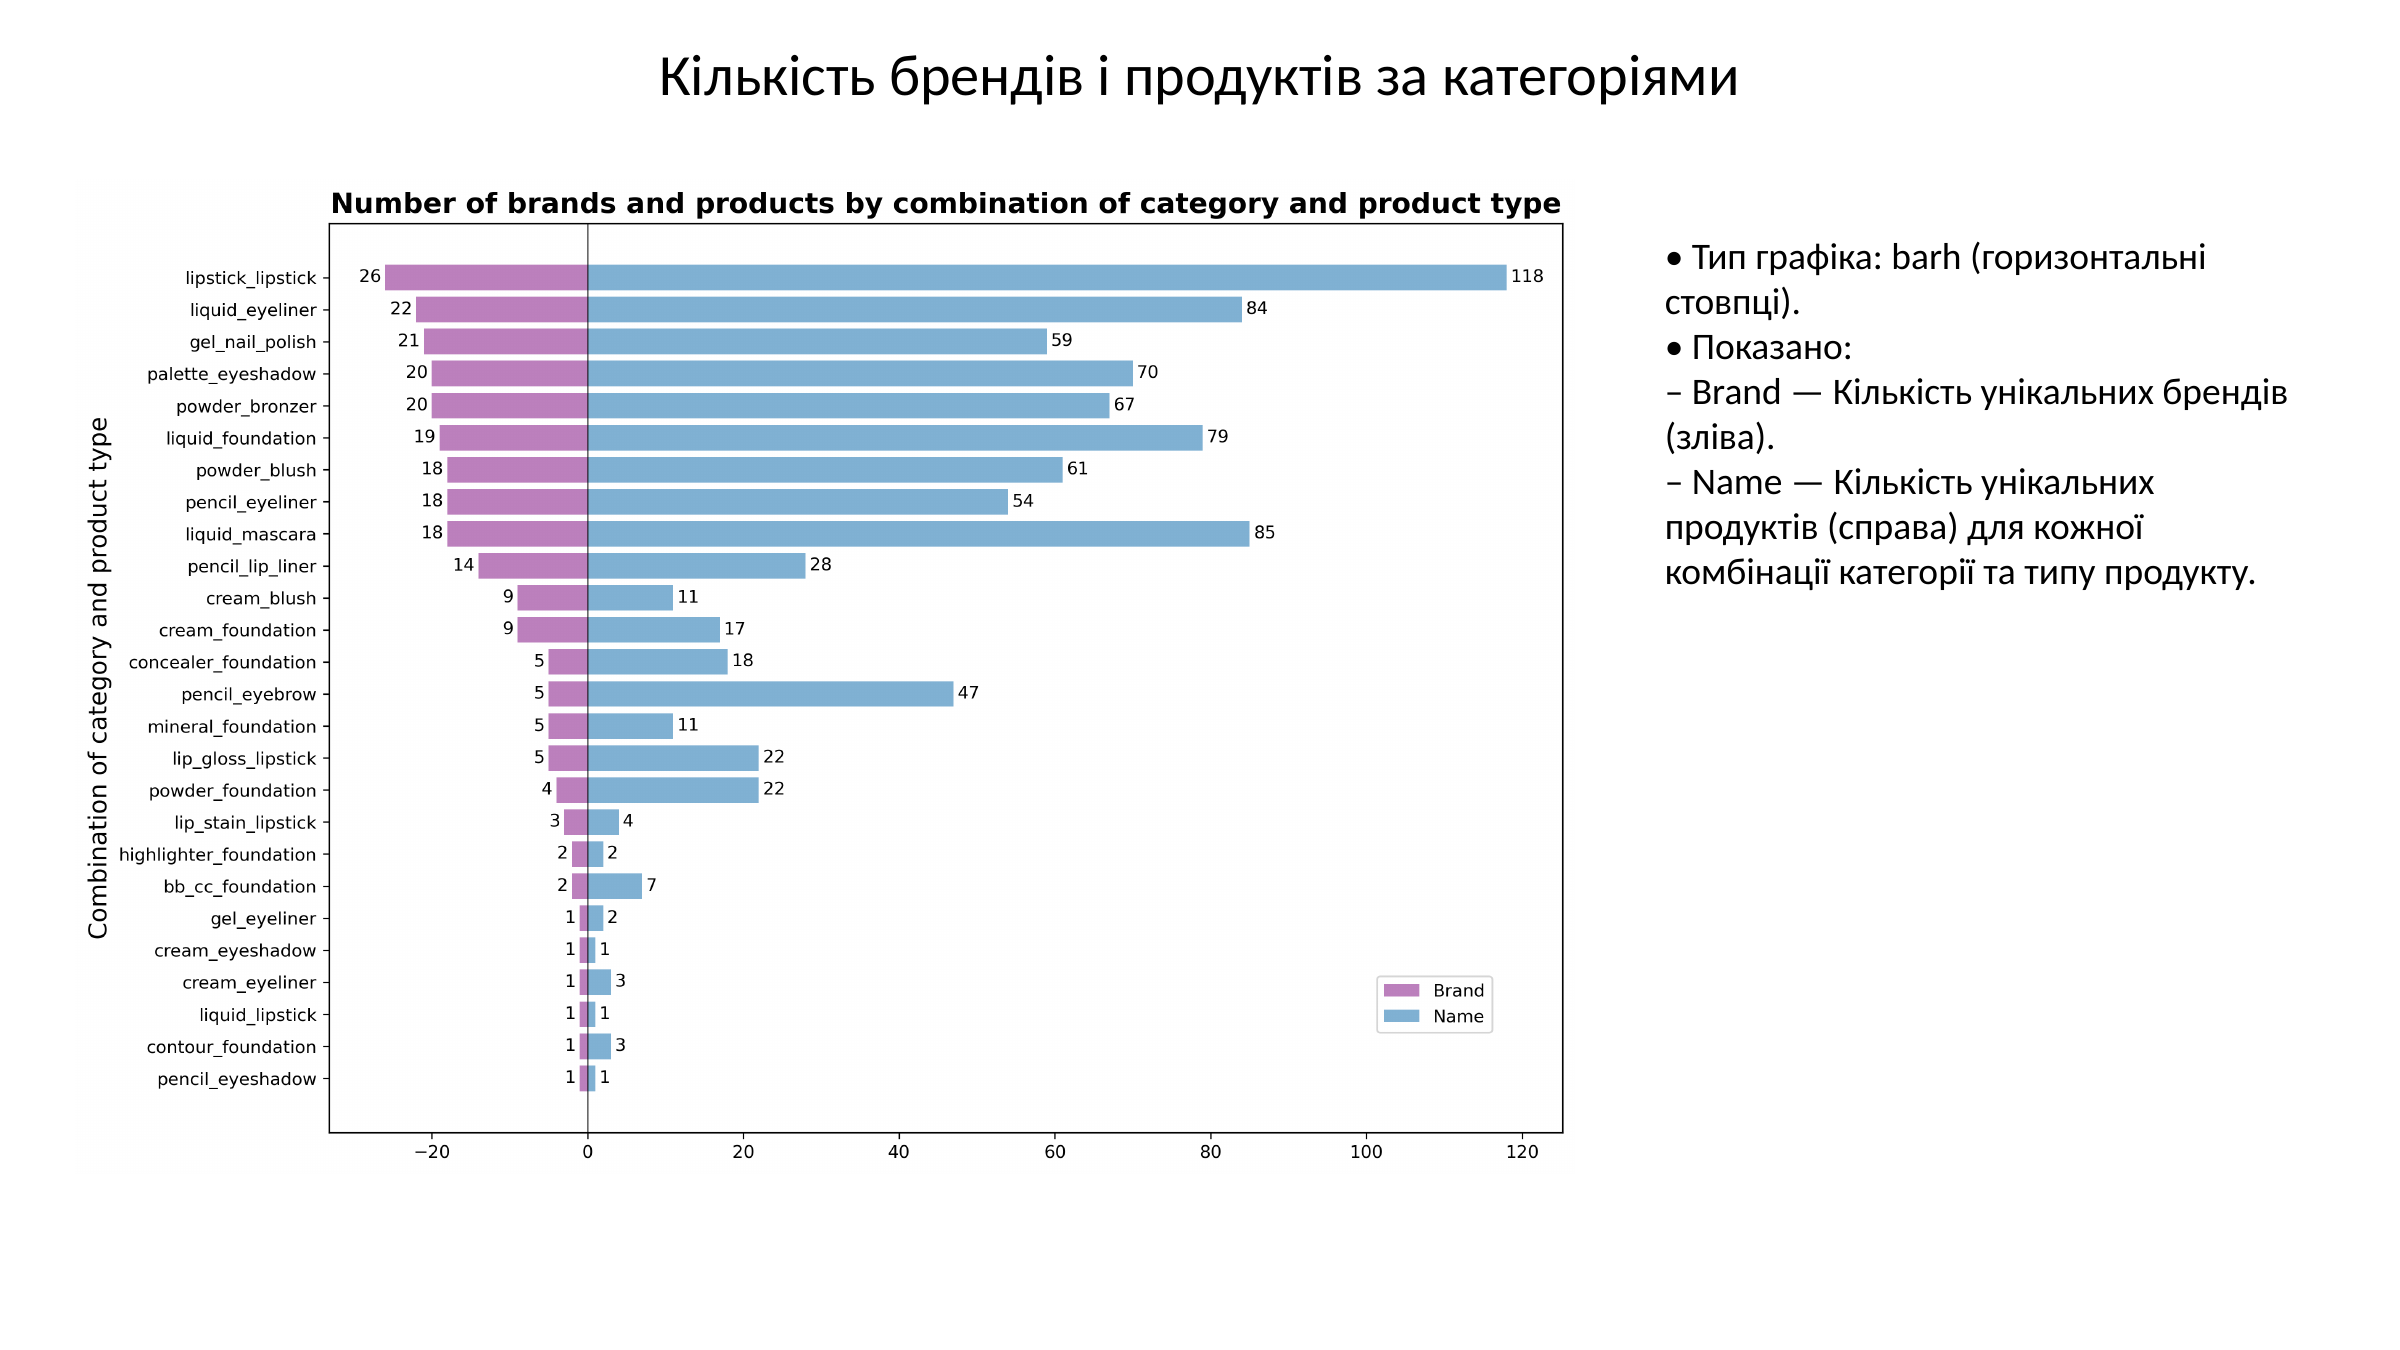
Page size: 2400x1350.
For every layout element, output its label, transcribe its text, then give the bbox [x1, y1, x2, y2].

picture [74, 179, 1576, 1175]
text_box Кількість брендів і продуктів за категоріями [644, 29, 1756, 115]
text_box • Тип графіка: barh (горизонтальні стовпці). • Показано: – Brand — Кількість унікальних брендів (зліва). – Name — Кількість унікальних продуктів (справа) для кожної комбінації категорії та типу продукту. [1649, 179, 2325, 1080]
